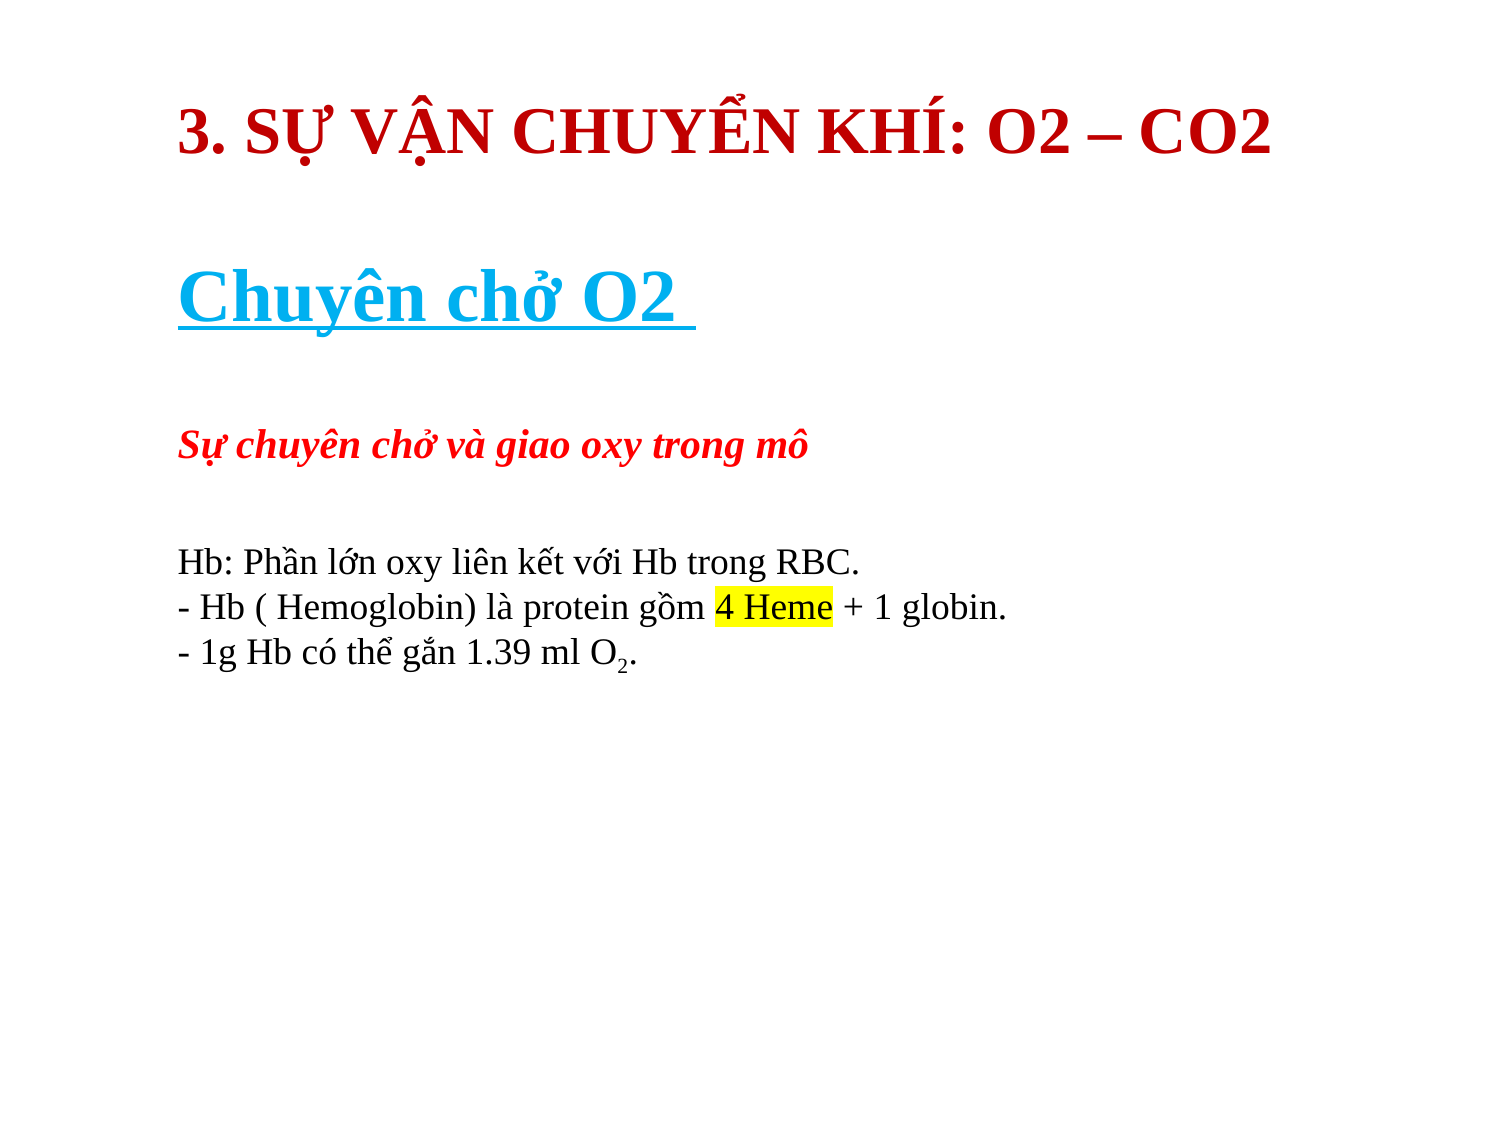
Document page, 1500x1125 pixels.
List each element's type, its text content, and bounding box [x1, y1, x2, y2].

title 3. SỰ VẬN CHUYỂN KHÍ: O2 – CO2 Chuyên chở O2 Sự chuyên chở và giao oxy trong mô Hb: Phần lớn oxy liên kết với Hb trong RBC. - Hb ( Hemoglobin) là protein gồm 4 Heme + 1 globin. - 1g Hb có thể gắn 1.39 ml O2. [87, 287, 1388, 463]
